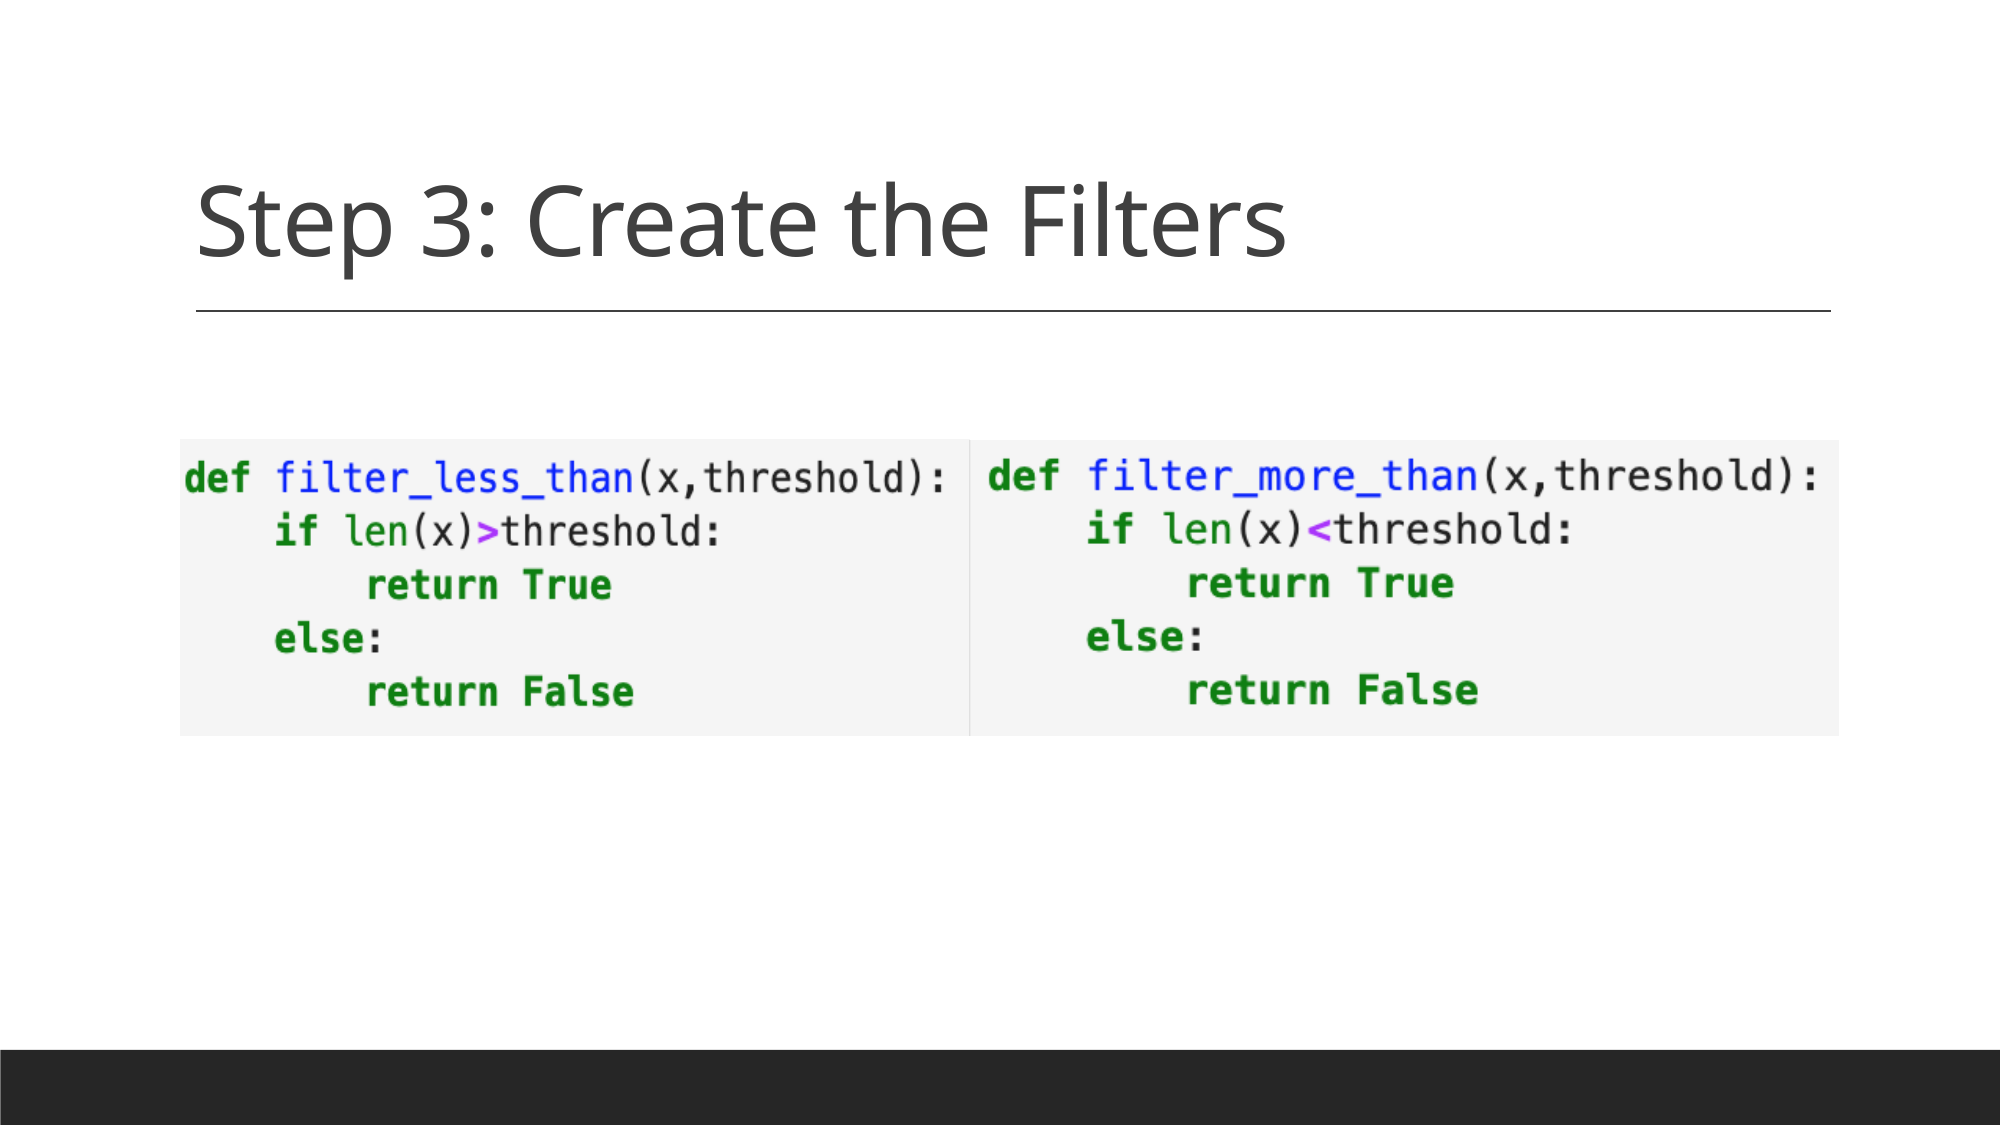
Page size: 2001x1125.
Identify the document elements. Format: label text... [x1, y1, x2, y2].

title Step 3: Create the Filters [180, 47, 1830, 285]
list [179, 439, 968, 736]
picture [969, 439, 1840, 737]
